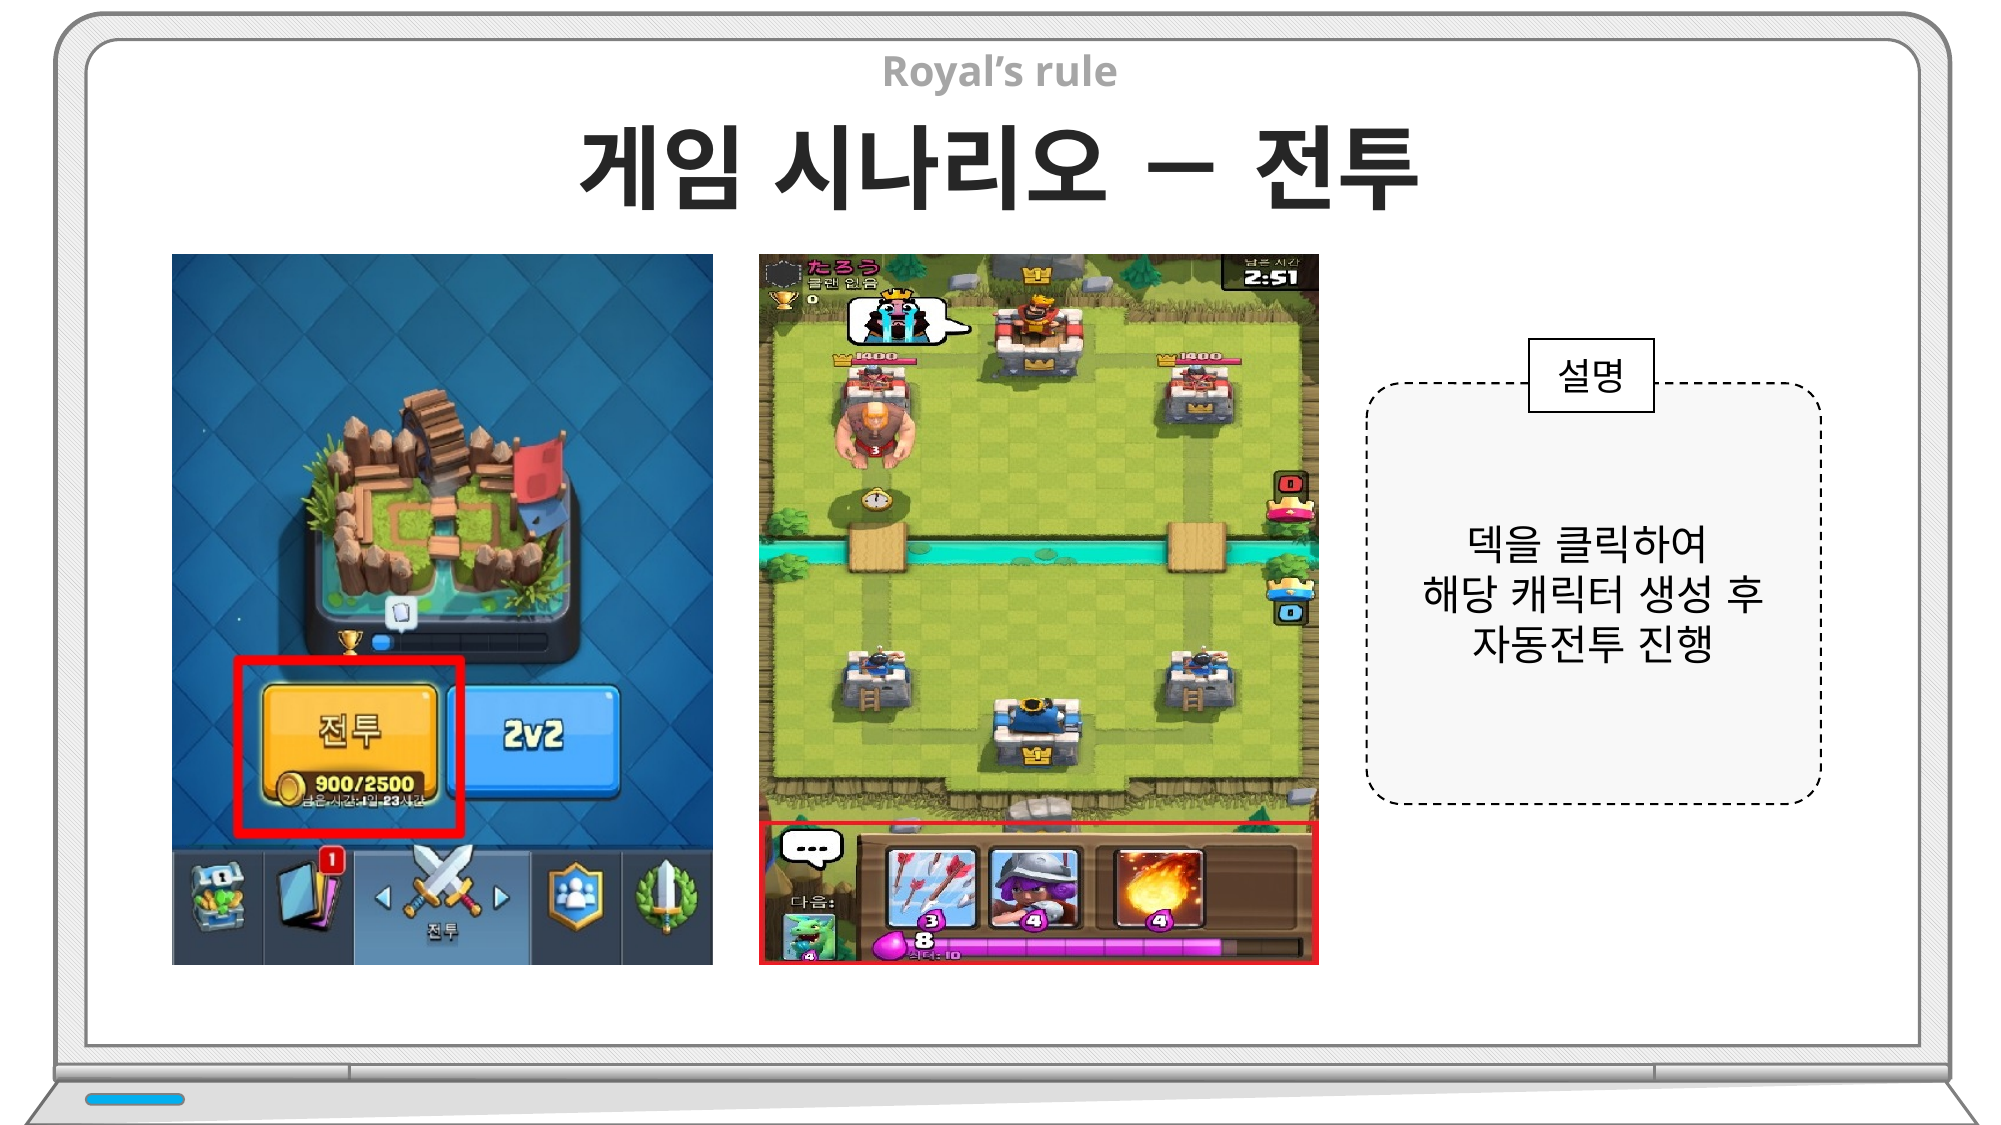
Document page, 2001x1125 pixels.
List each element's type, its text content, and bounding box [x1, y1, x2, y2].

text_box 게임 시나리오 － 전투 [287, 103, 1712, 229]
picture [759, 254, 1319, 965]
text_box Royal’s rule [550, 37, 1450, 103]
text_box 덱을 클릭하여 해당 캐릭터 생성 후 자동전투 진행 [1365, 382, 1822, 806]
text_box 설명 [1528, 338, 1655, 413]
picture [172, 254, 713, 965]
